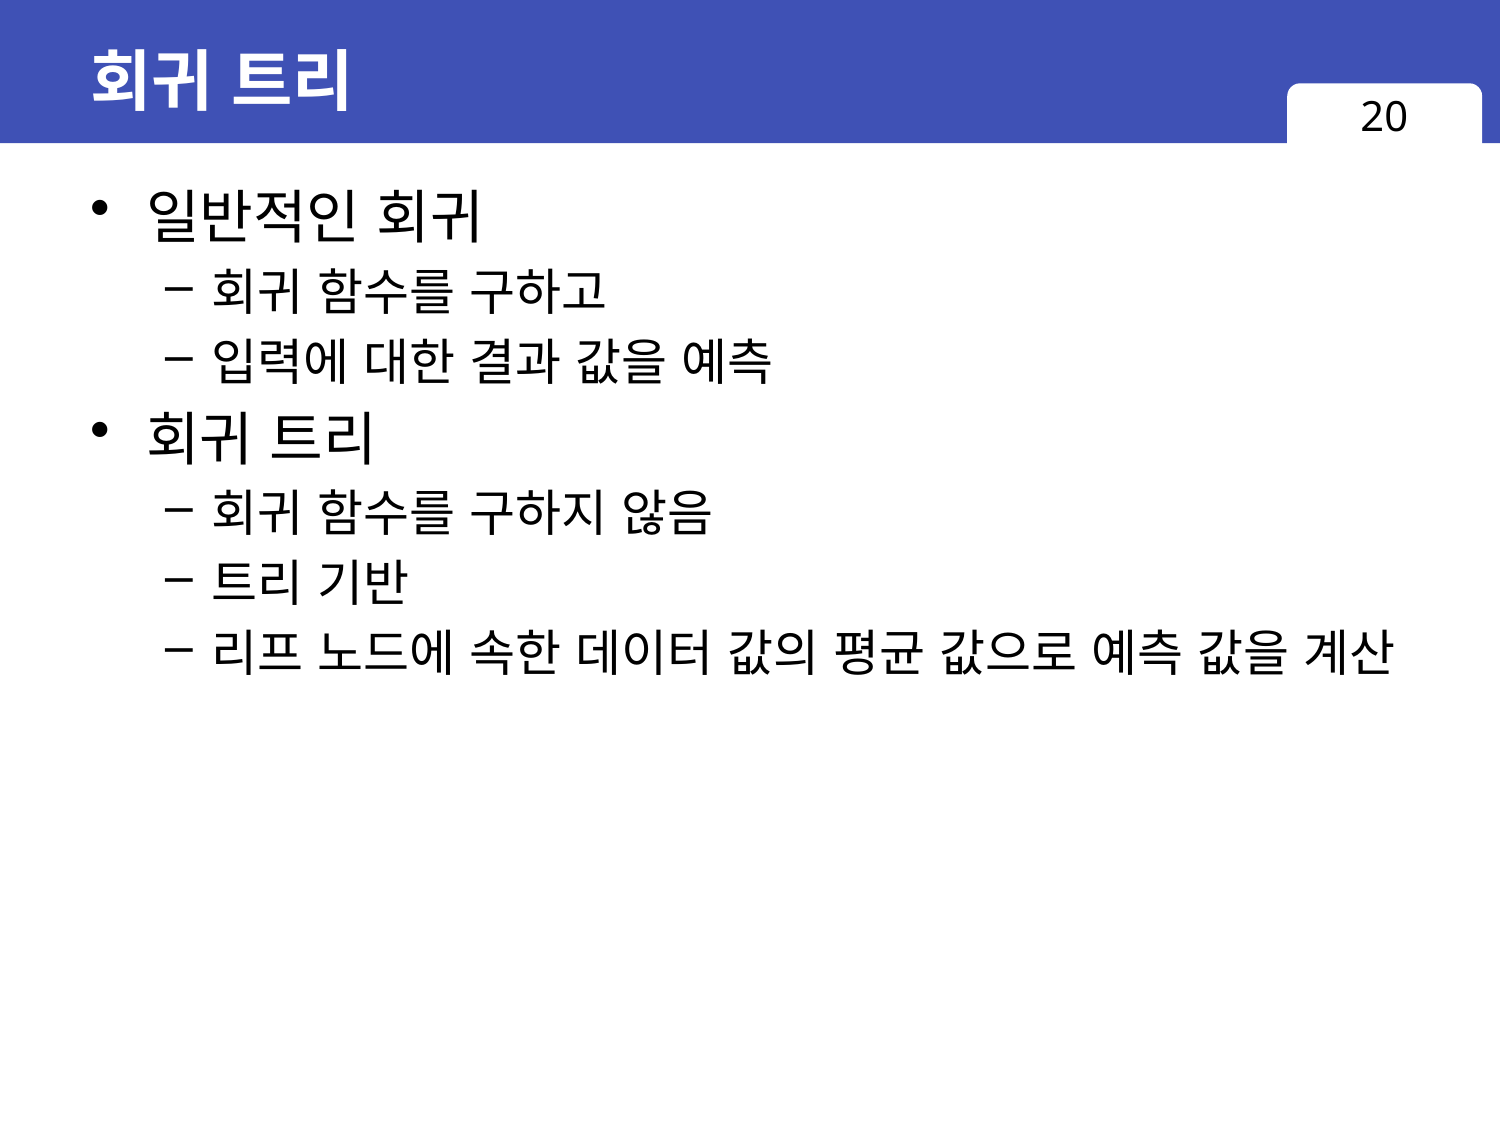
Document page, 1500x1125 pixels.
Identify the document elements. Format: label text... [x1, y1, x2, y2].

title 회귀 트리 [74, 16, 1426, 141]
slide_number 20 [1286, 81, 1483, 161]
list 일반적인 회귀 회귀 함수를 구하고 입력에 대한 결과 값을 예측 회귀 트리 회귀 함수를 구하지 않음 트리 기반 리프 노드에 속한 데이터 값의 평균 값으로 예측 값을 계산 [74, 172, 1483, 1095]
